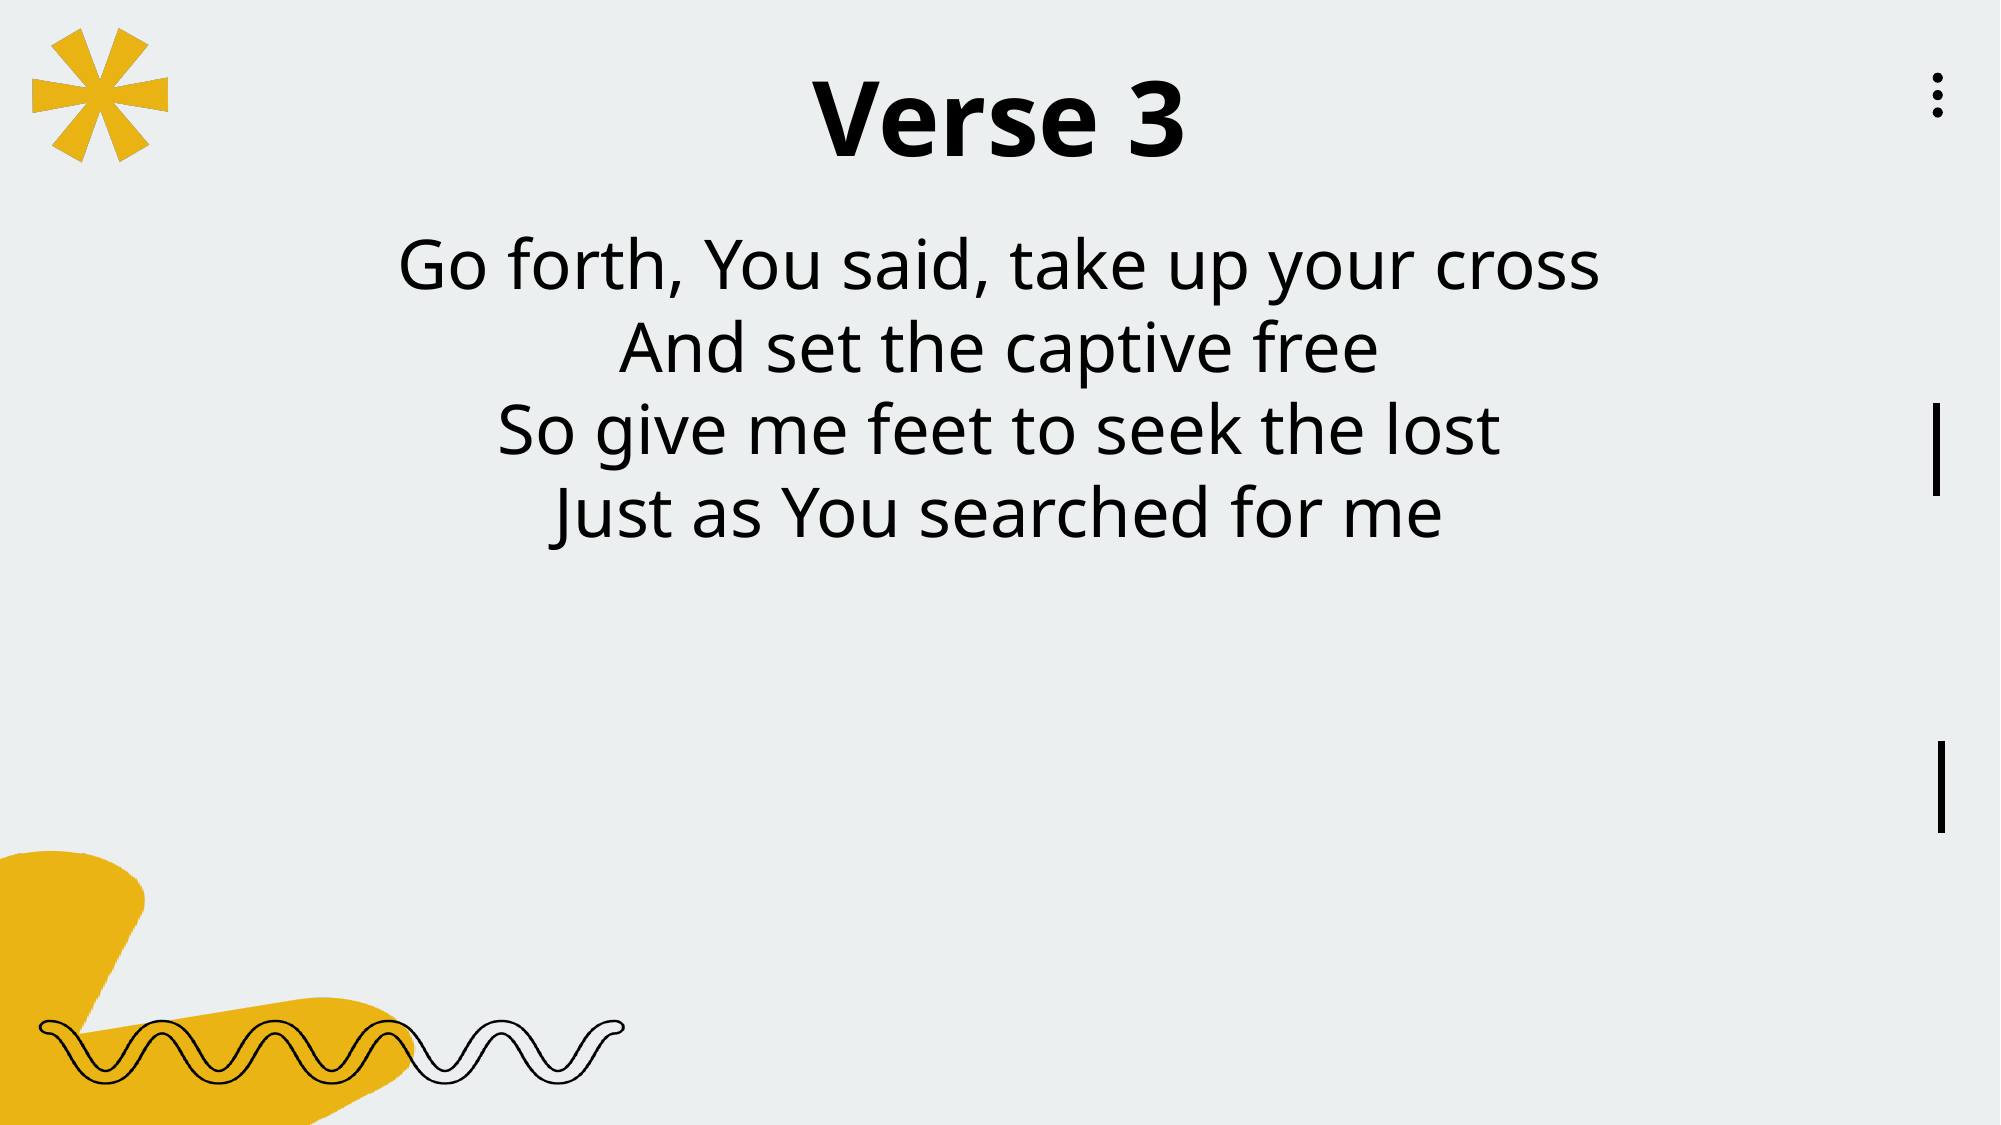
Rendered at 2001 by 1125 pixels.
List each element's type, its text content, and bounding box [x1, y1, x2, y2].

text_box Verse 3 [99, 44, 1900, 185]
text_box Go forth, You said, take up your cross And set the captive free So give me feet to seek the lost Just as You searched for me [99, 213, 1900, 641]
picture [1, 0, 154, 194]
picture [0, 758, 649, 1125]
